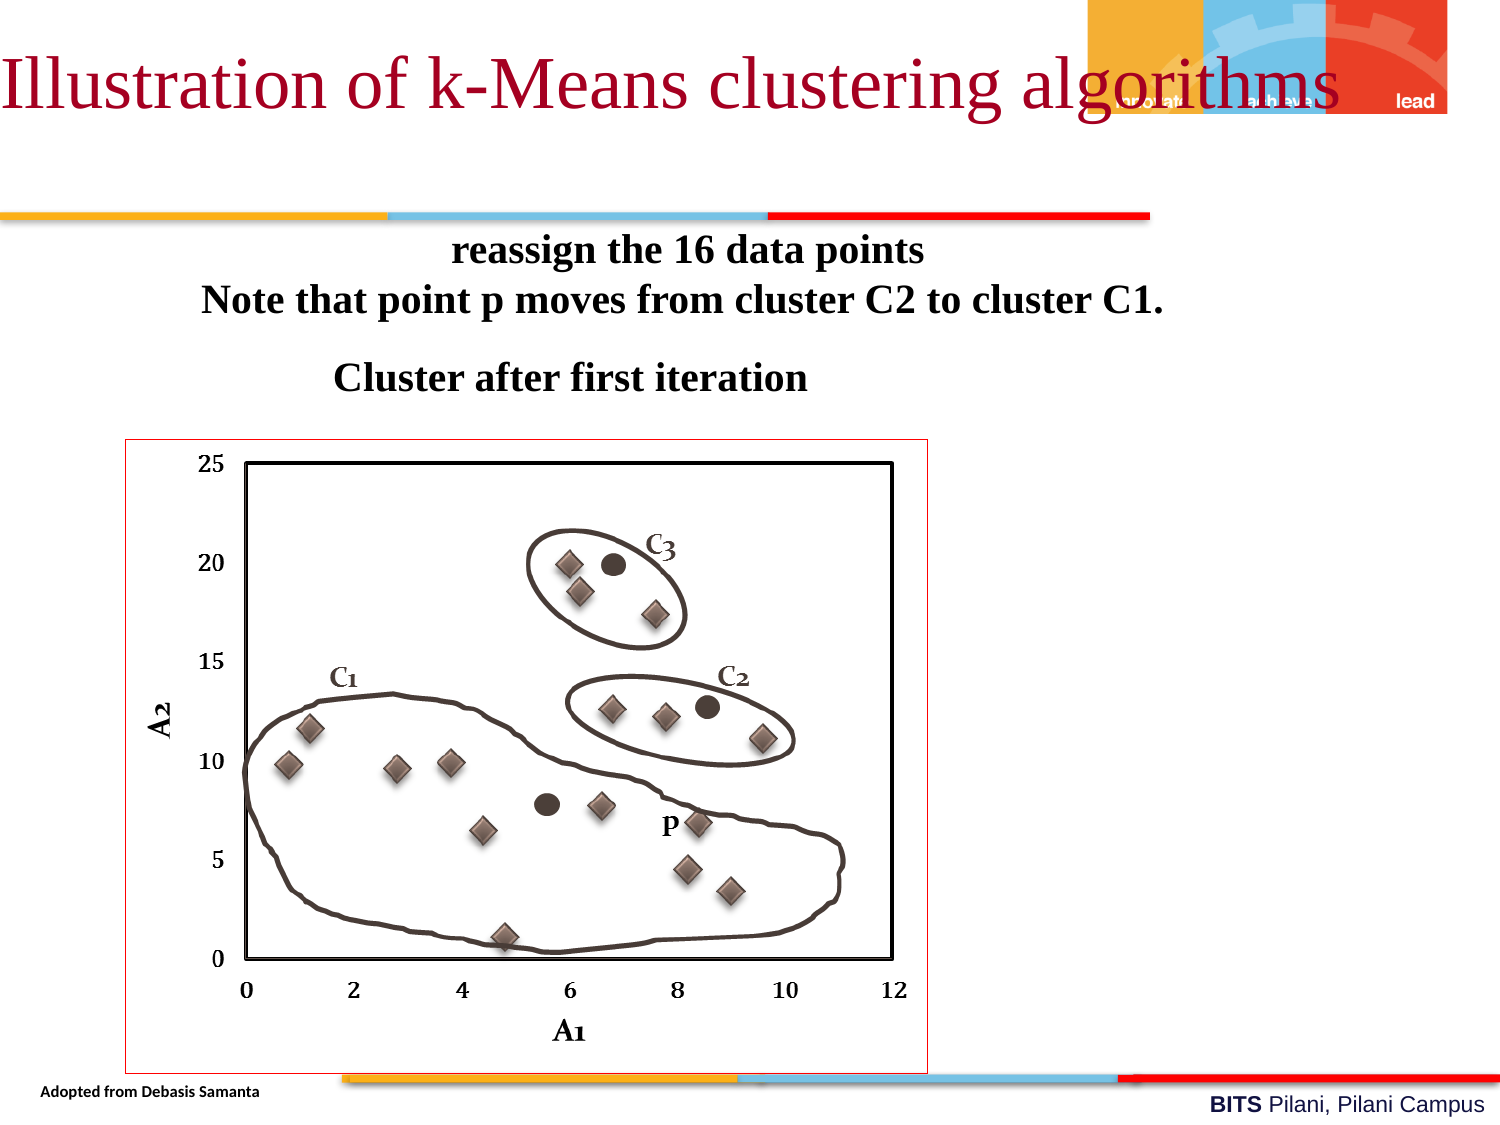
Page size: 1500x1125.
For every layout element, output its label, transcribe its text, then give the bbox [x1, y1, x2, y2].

text_box Cluster after first iteration [225, 349, 916, 417]
title Illustration of k-Means clustering algorithms [0, 33, 1350, 135]
text_box reassign the 16 data points Note that point p moves from cluster C2 to cluster C1. [1, 222, 1375, 339]
text_box Adopted from Debasis Samanta [25, 1073, 280, 1109]
picture [125, 438, 928, 1075]
picture [1087, 0, 1448, 114]
